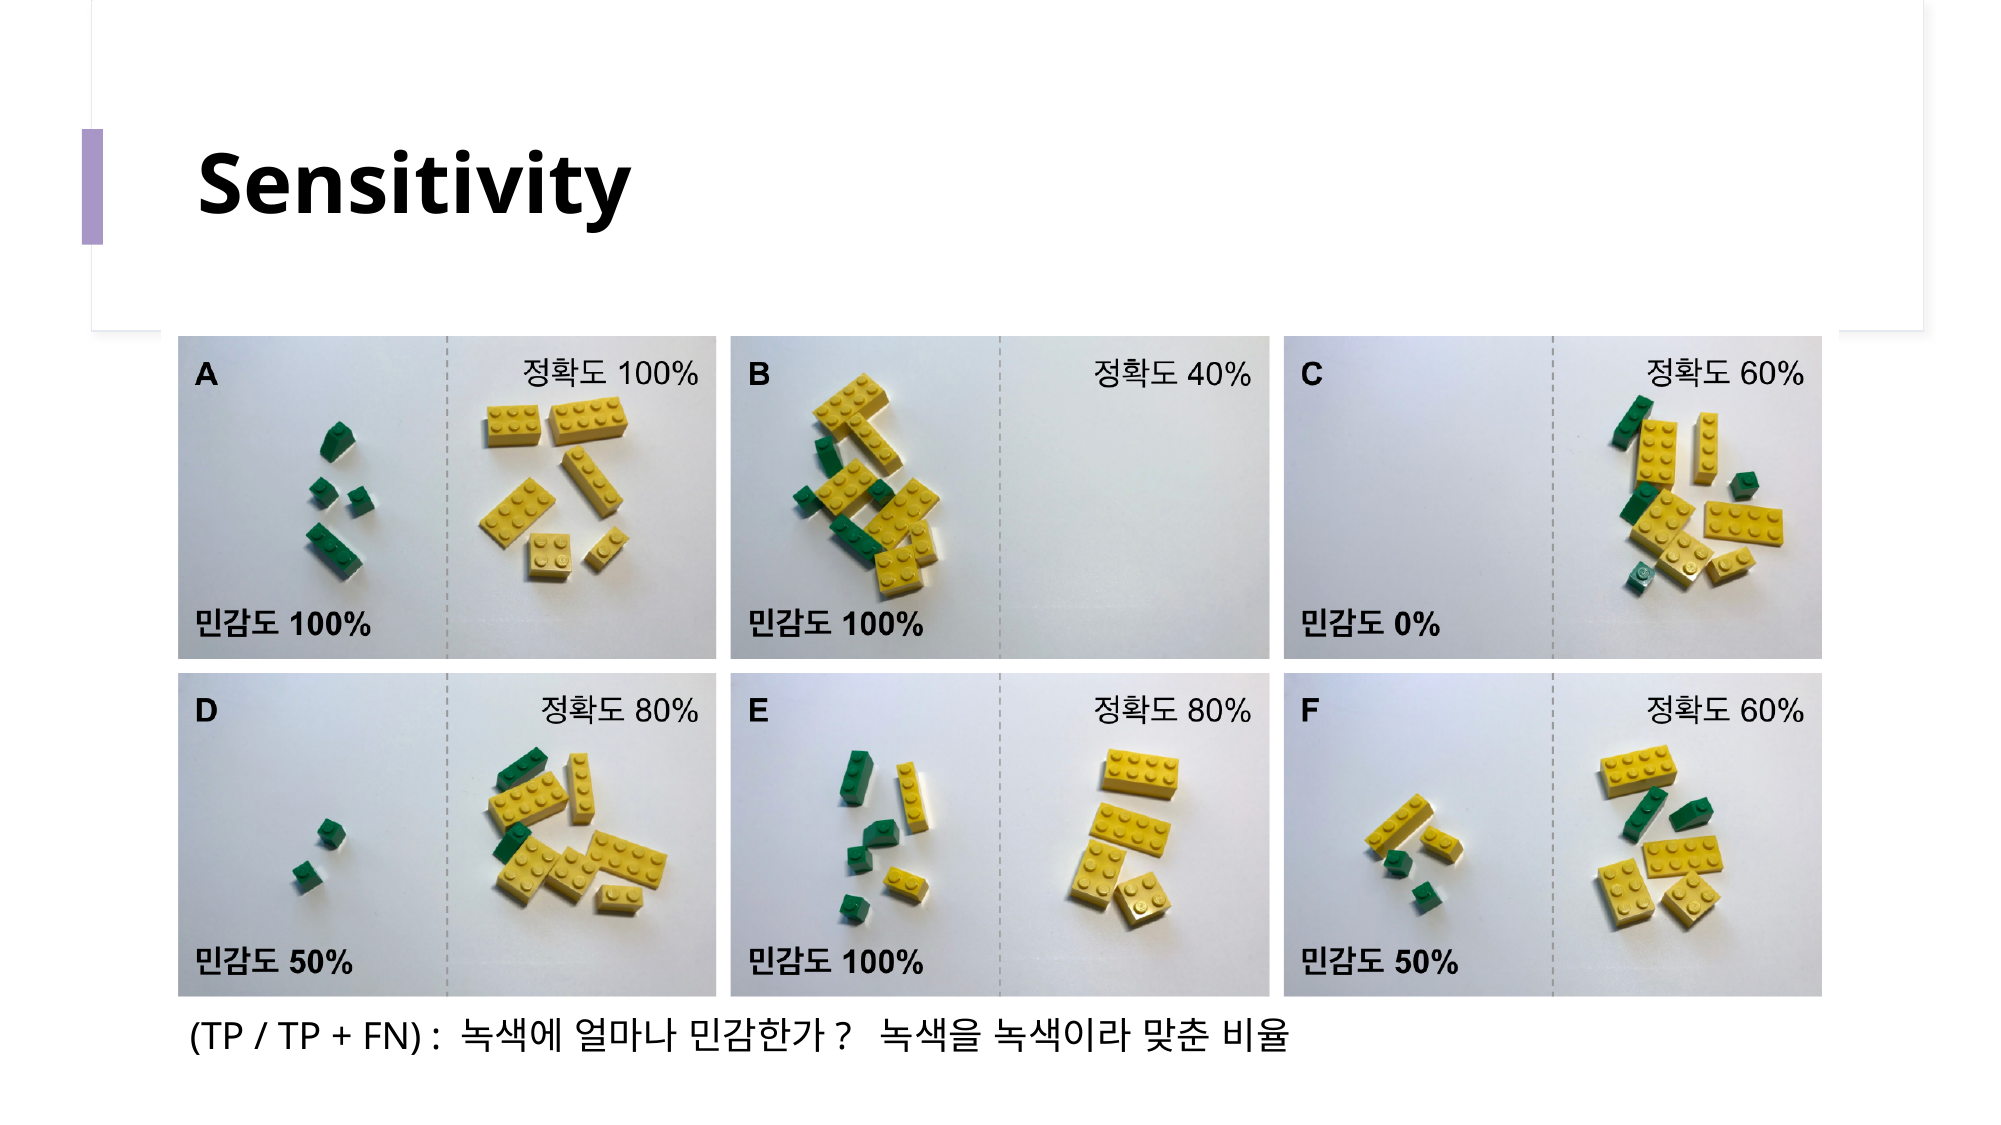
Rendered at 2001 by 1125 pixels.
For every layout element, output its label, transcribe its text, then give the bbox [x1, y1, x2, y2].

title Sensitivity [183, 90, 1851, 284]
text_box (TP / TP + FN) : 녹색에 얼마나 민감한가? 녹색을 녹색이라 맞춘 비율 [175, 1015, 1821, 1065]
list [161, 316, 1839, 1015]
